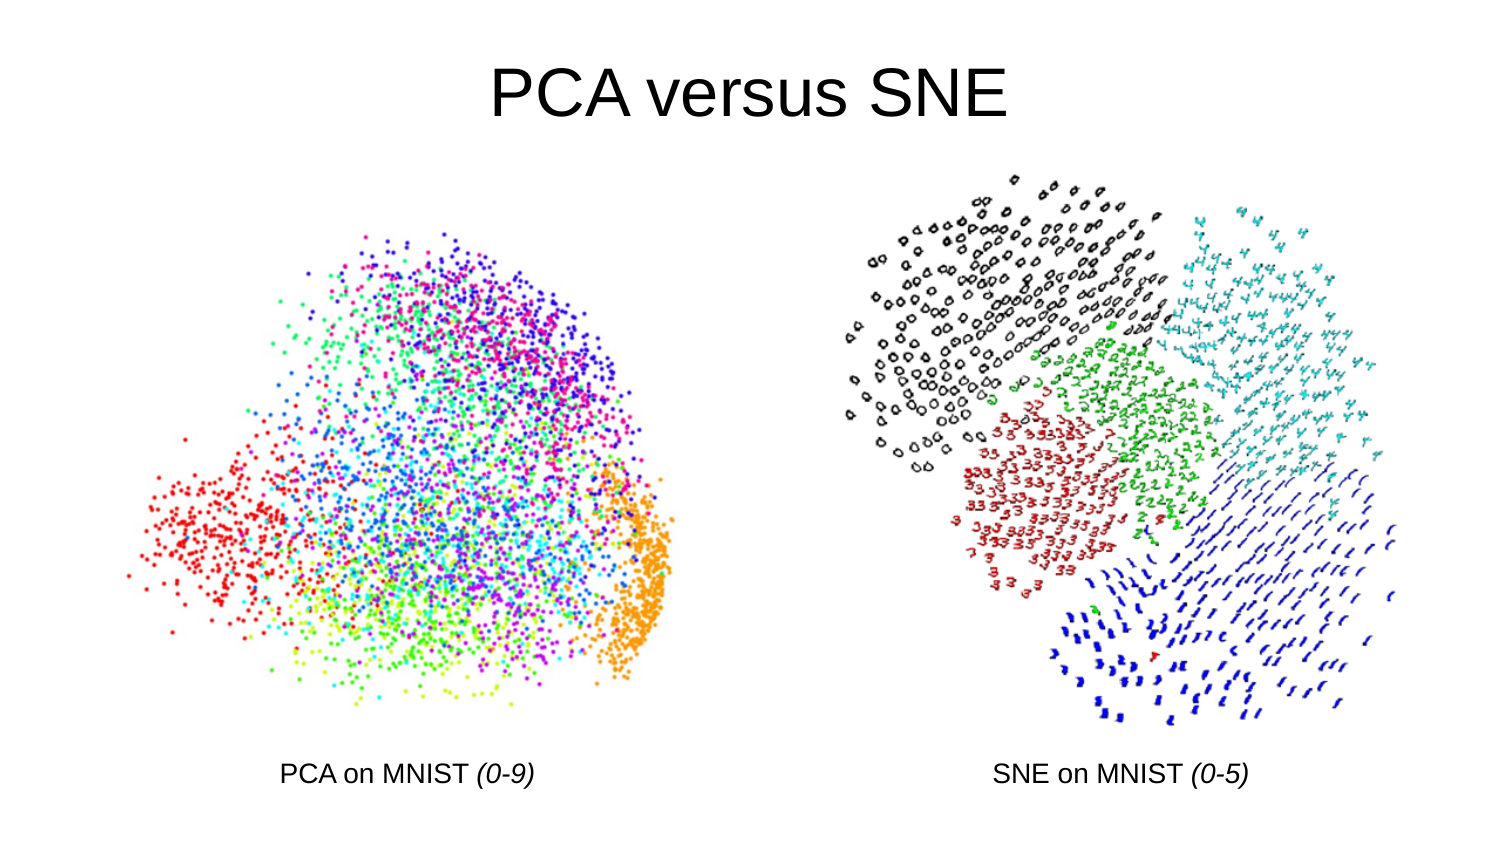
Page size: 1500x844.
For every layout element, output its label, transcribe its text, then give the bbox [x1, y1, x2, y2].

picture [824, 170, 1417, 750]
text_box SNE on MNIST (0-5) [847, 750, 1395, 797]
title PCA versus SNE [89, 30, 1410, 159]
text_box PCA on MNIST (0-9) [133, 747, 681, 797]
picture [120, 217, 695, 721]
